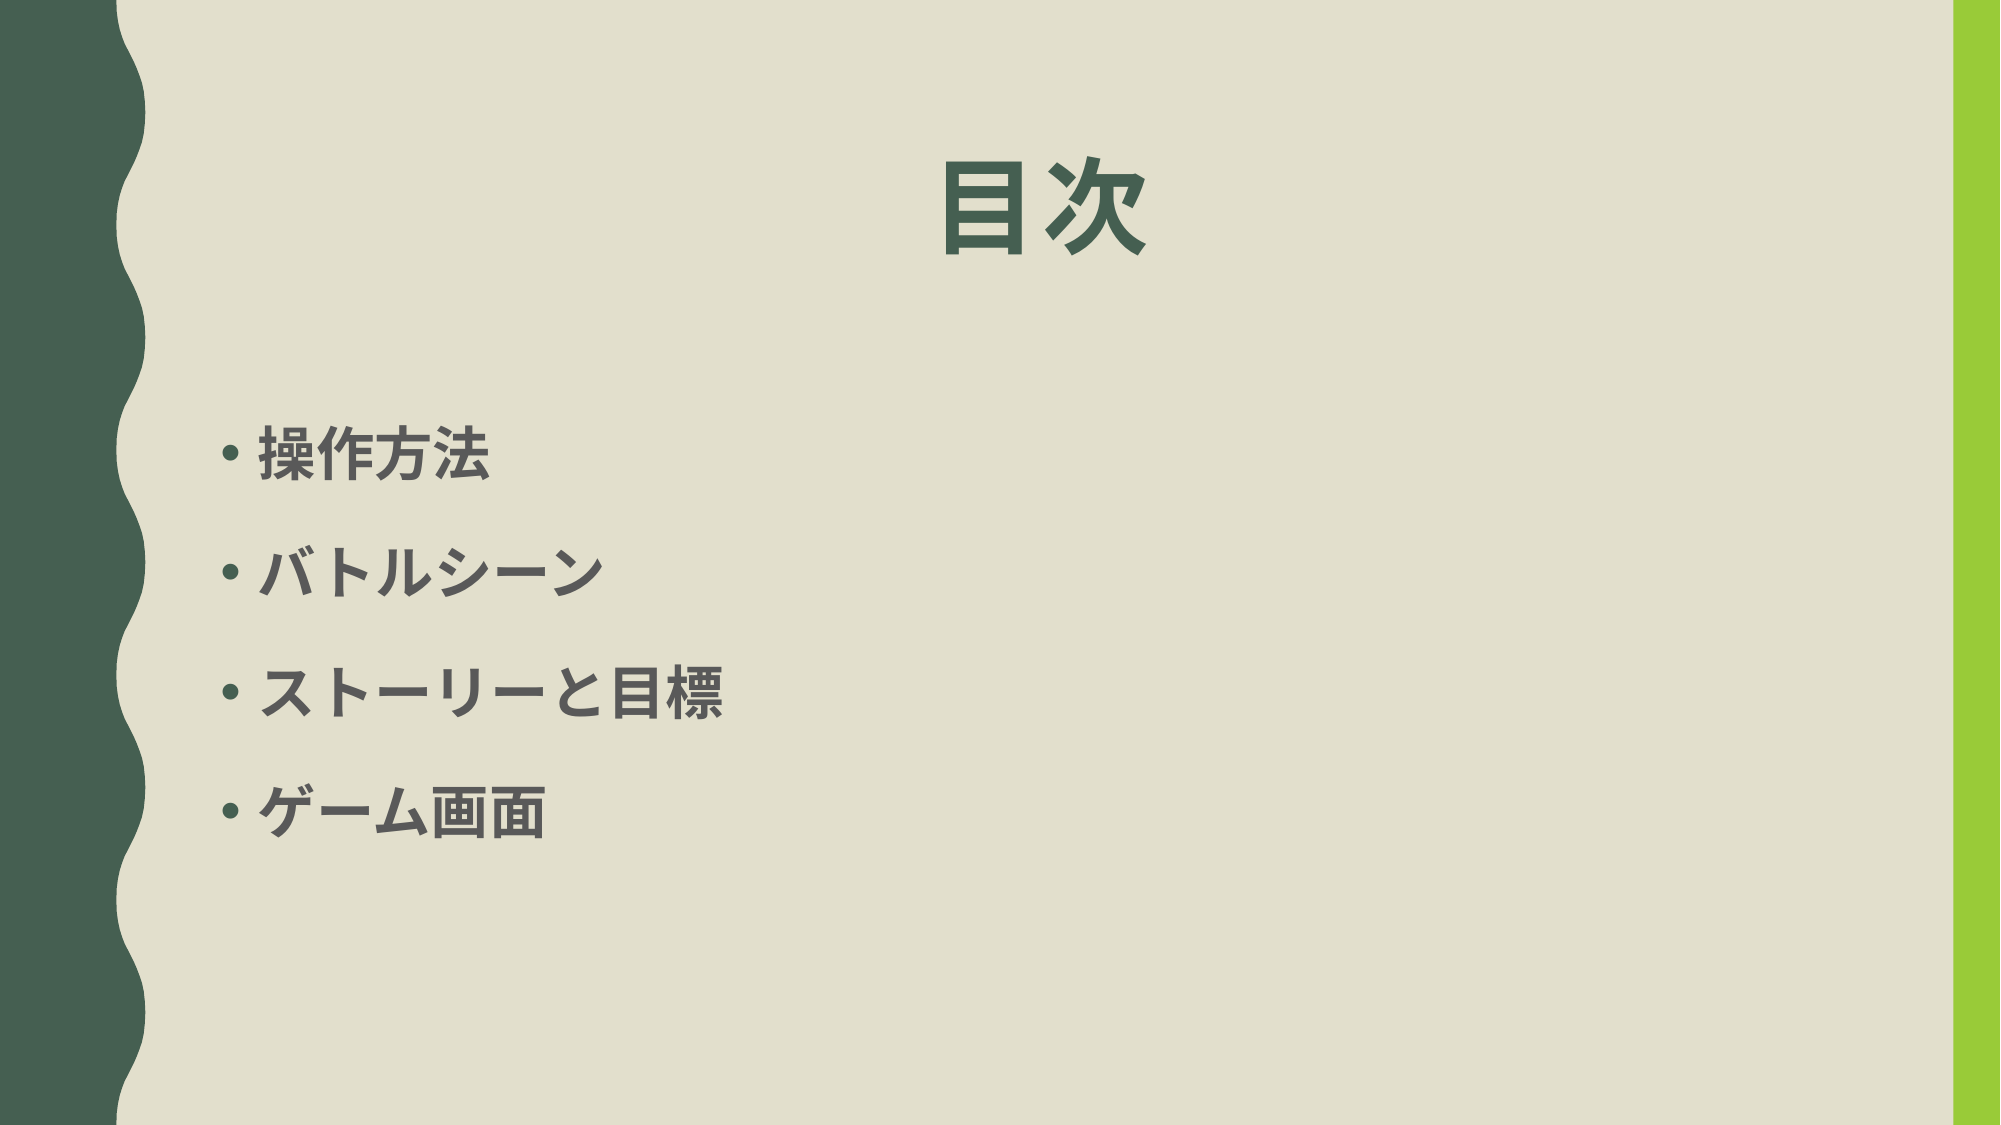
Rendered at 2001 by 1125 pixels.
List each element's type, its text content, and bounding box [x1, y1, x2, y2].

list 操作方法 バトルシーン ストーリーと目標 ゲーム画面 [205, 375, 1875, 965]
title 目次 [205, 147, 1875, 375]
